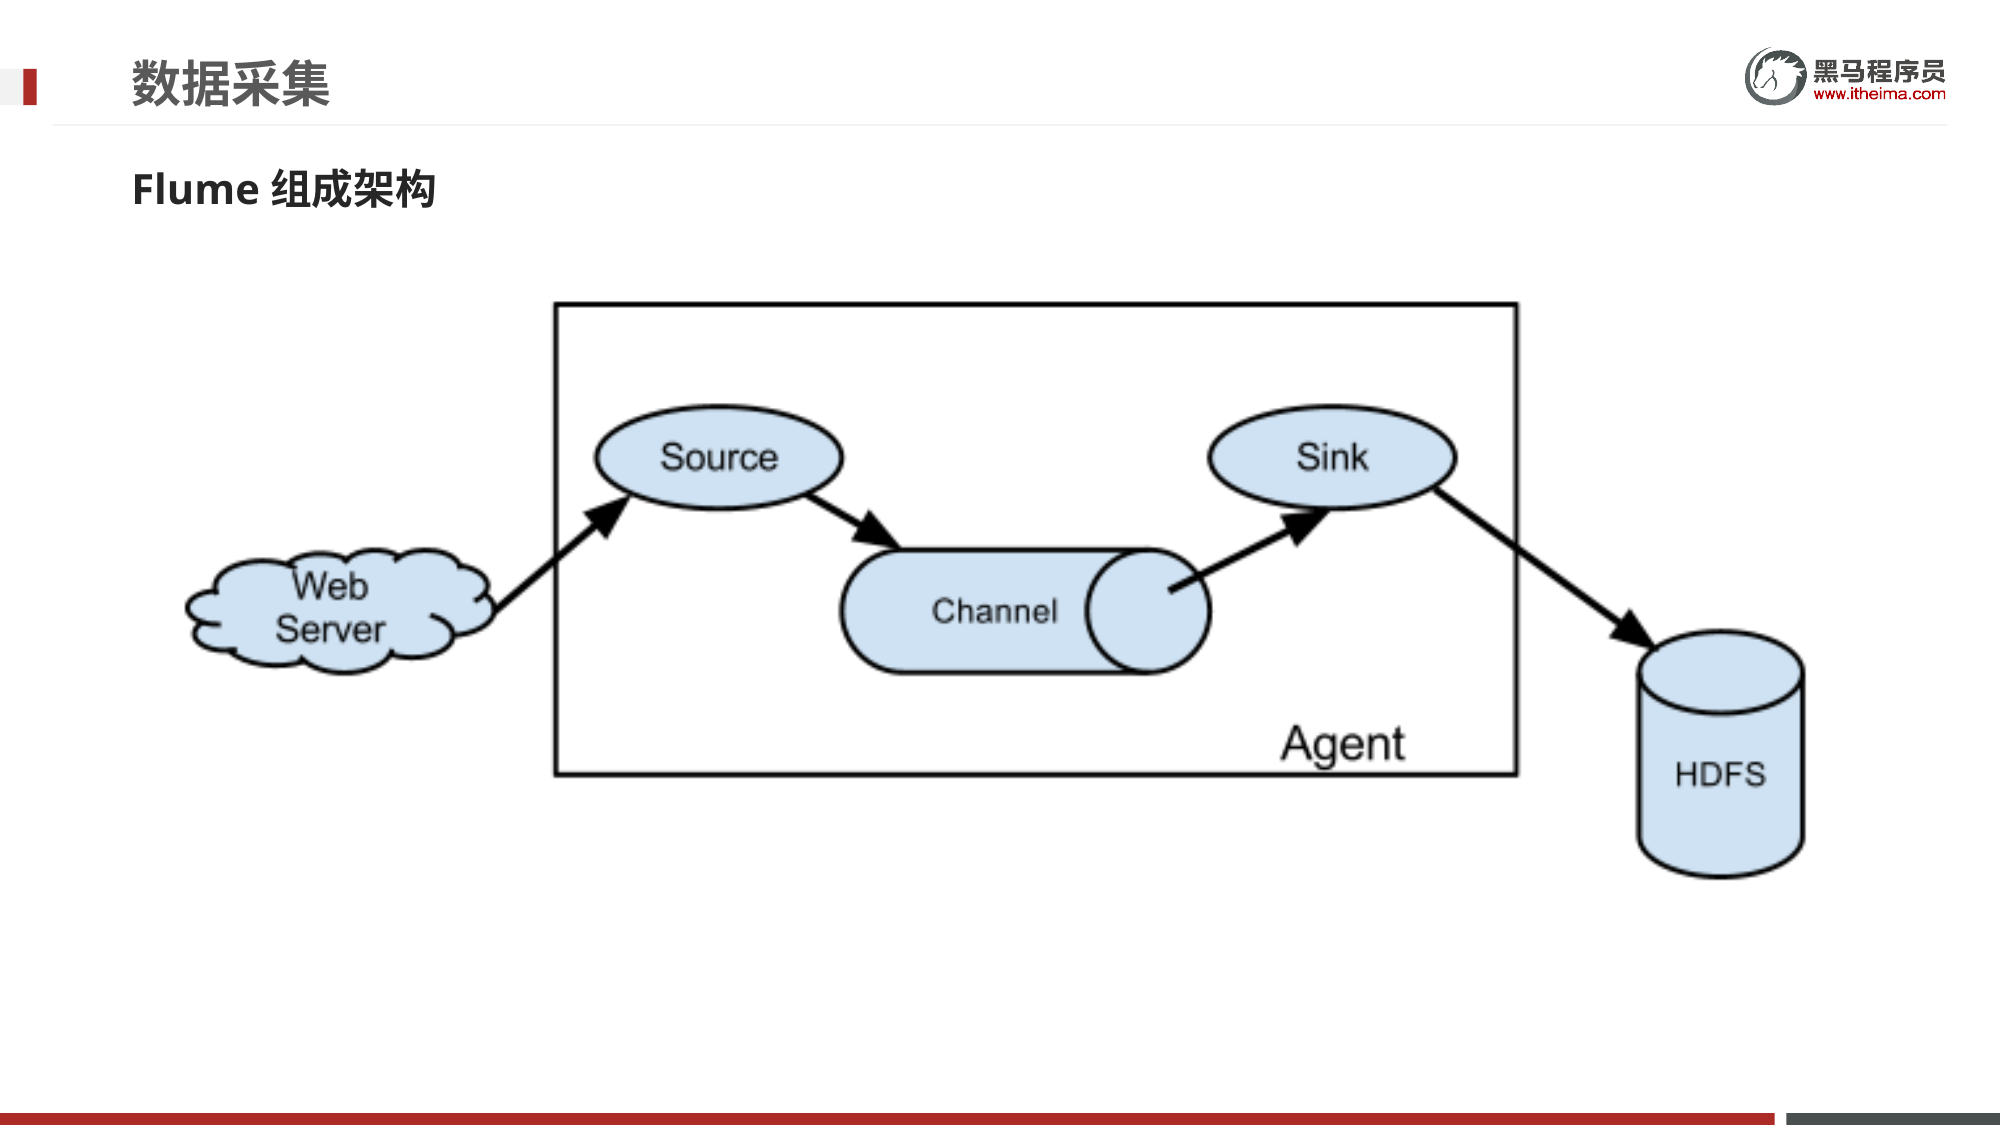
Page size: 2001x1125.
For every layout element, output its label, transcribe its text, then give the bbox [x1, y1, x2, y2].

picture [1744, 46, 1946, 106]
picture [84, 266, 1848, 917]
text_box Flume组成架构 [116, 145, 875, 231]
title 数据采集 [116, 40, 1556, 125]
